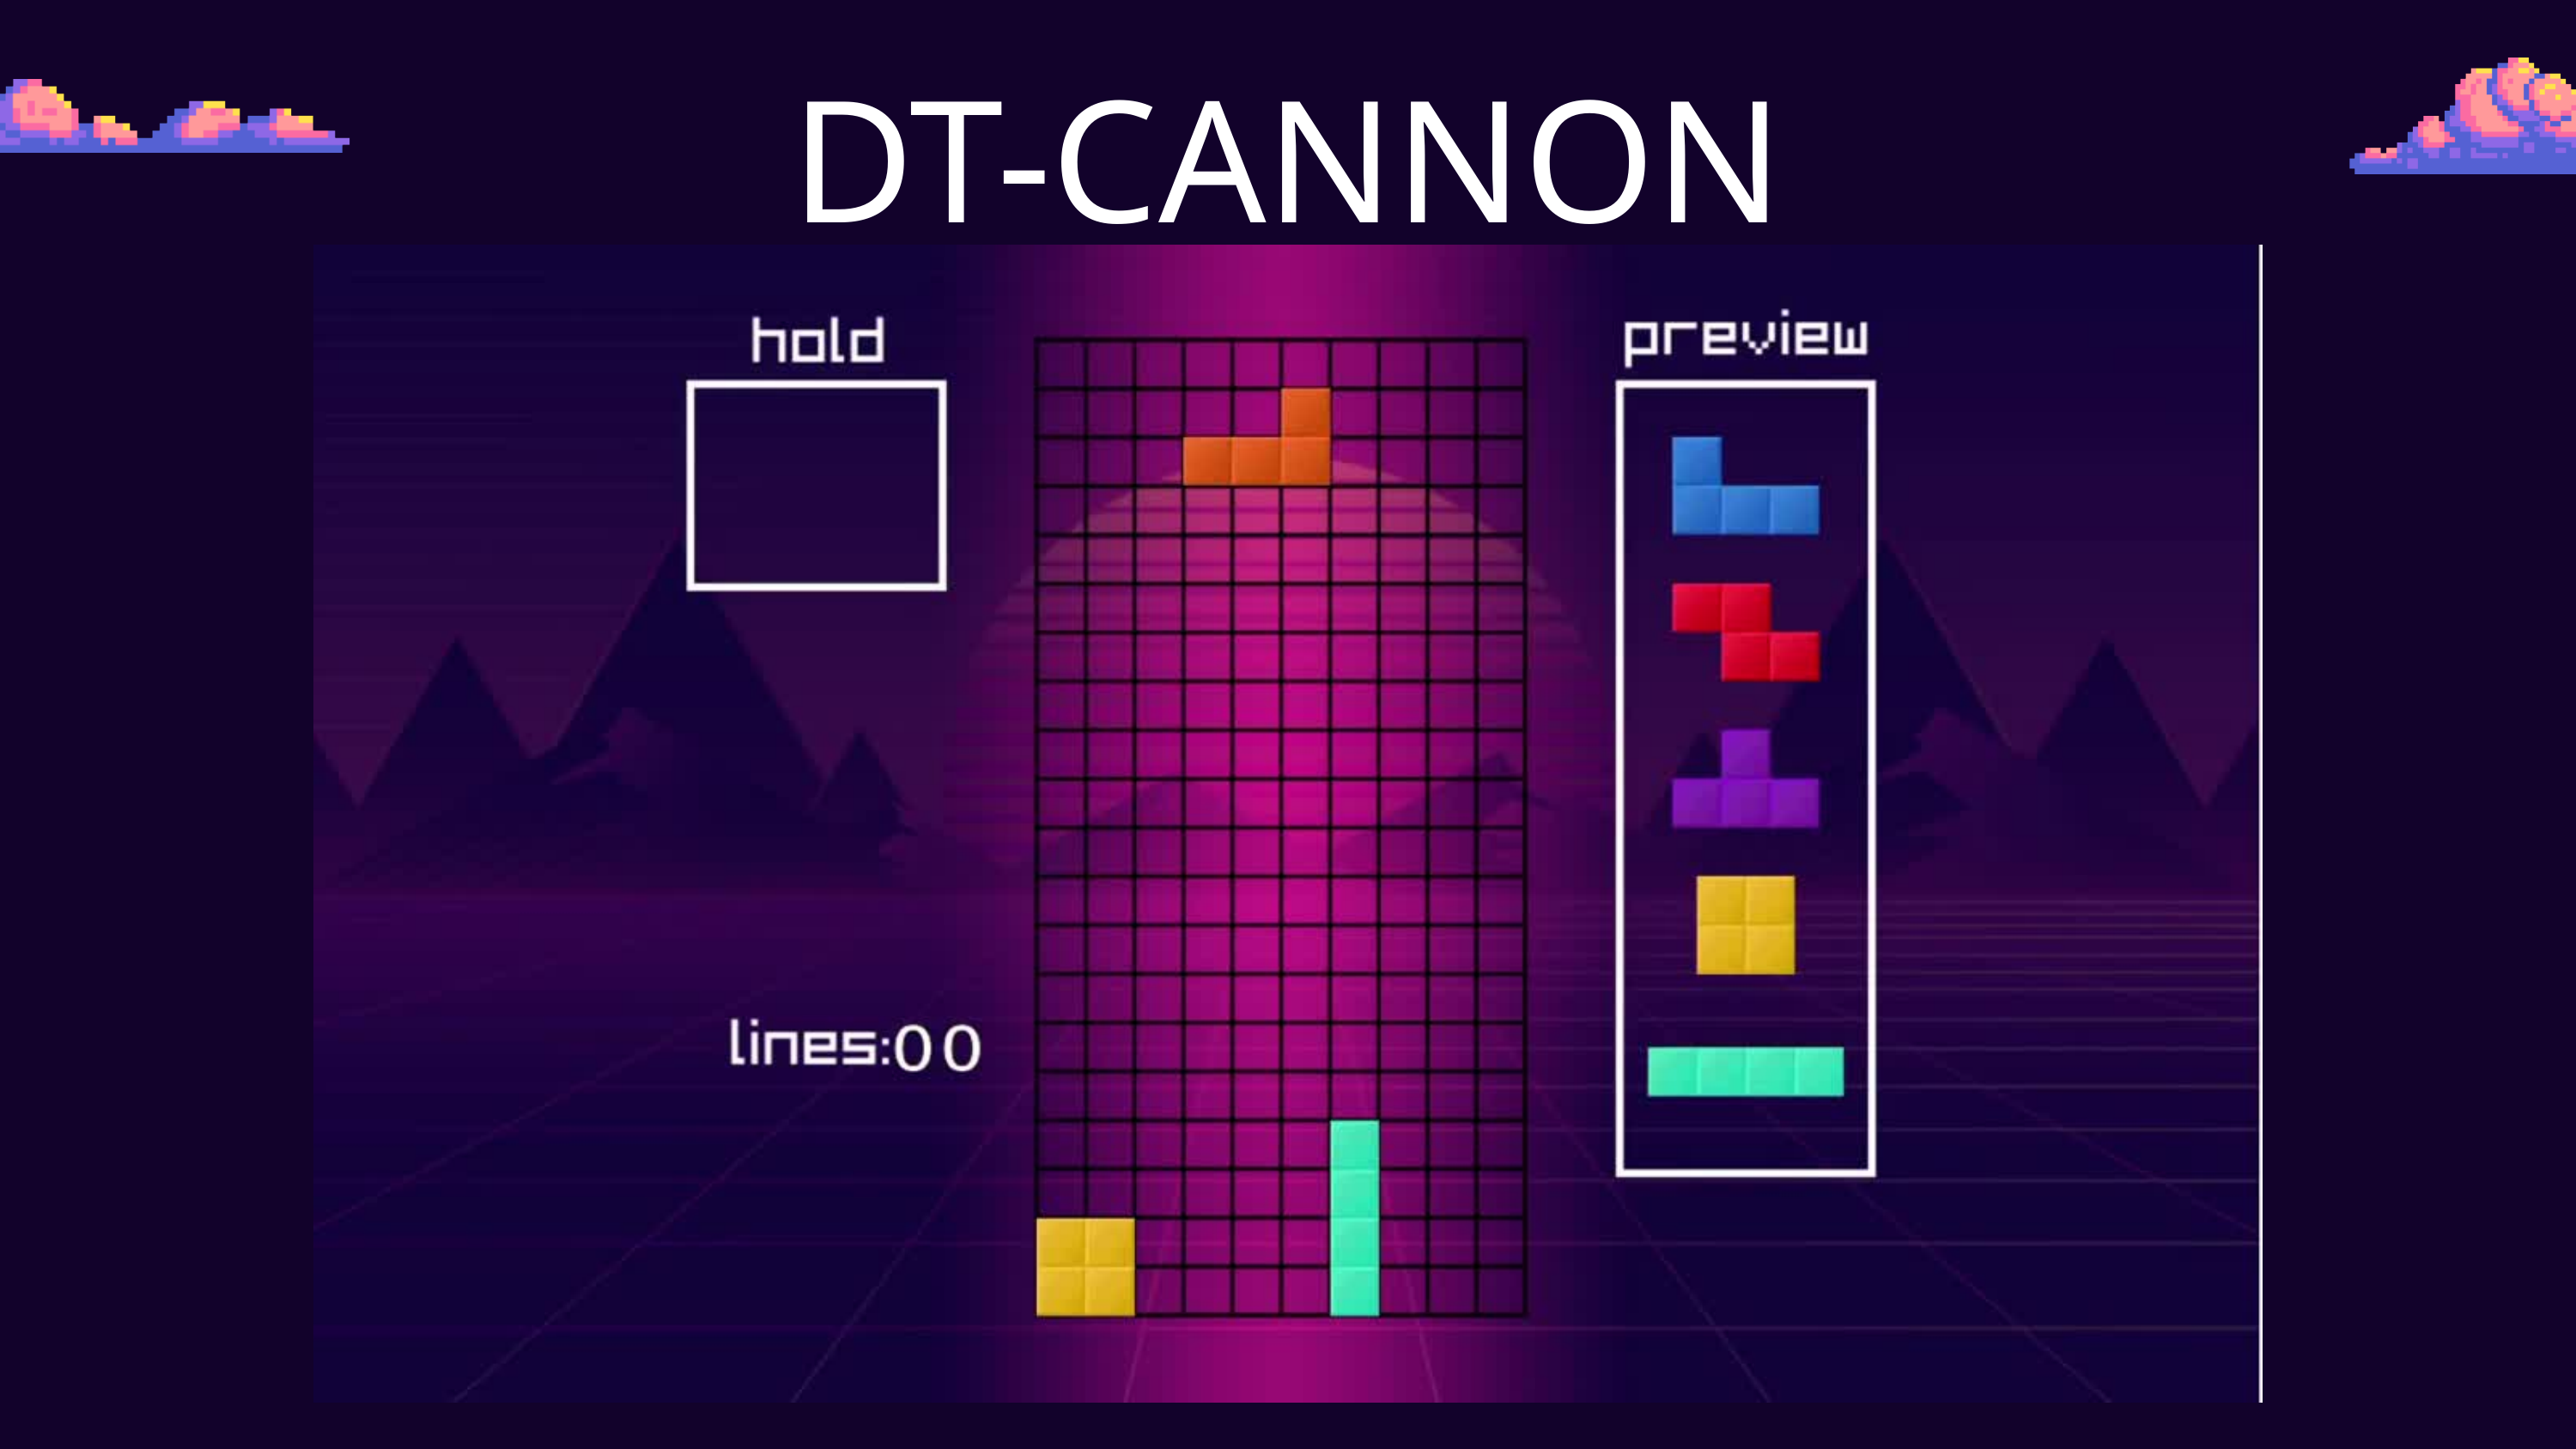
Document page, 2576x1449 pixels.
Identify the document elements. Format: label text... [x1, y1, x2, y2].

text_box [2349, 58, 2576, 174]
text_box DT-CANNON [466, 20, 2110, 243]
text_box [0, 79, 350, 153]
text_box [313, 244, 2263, 1404]
